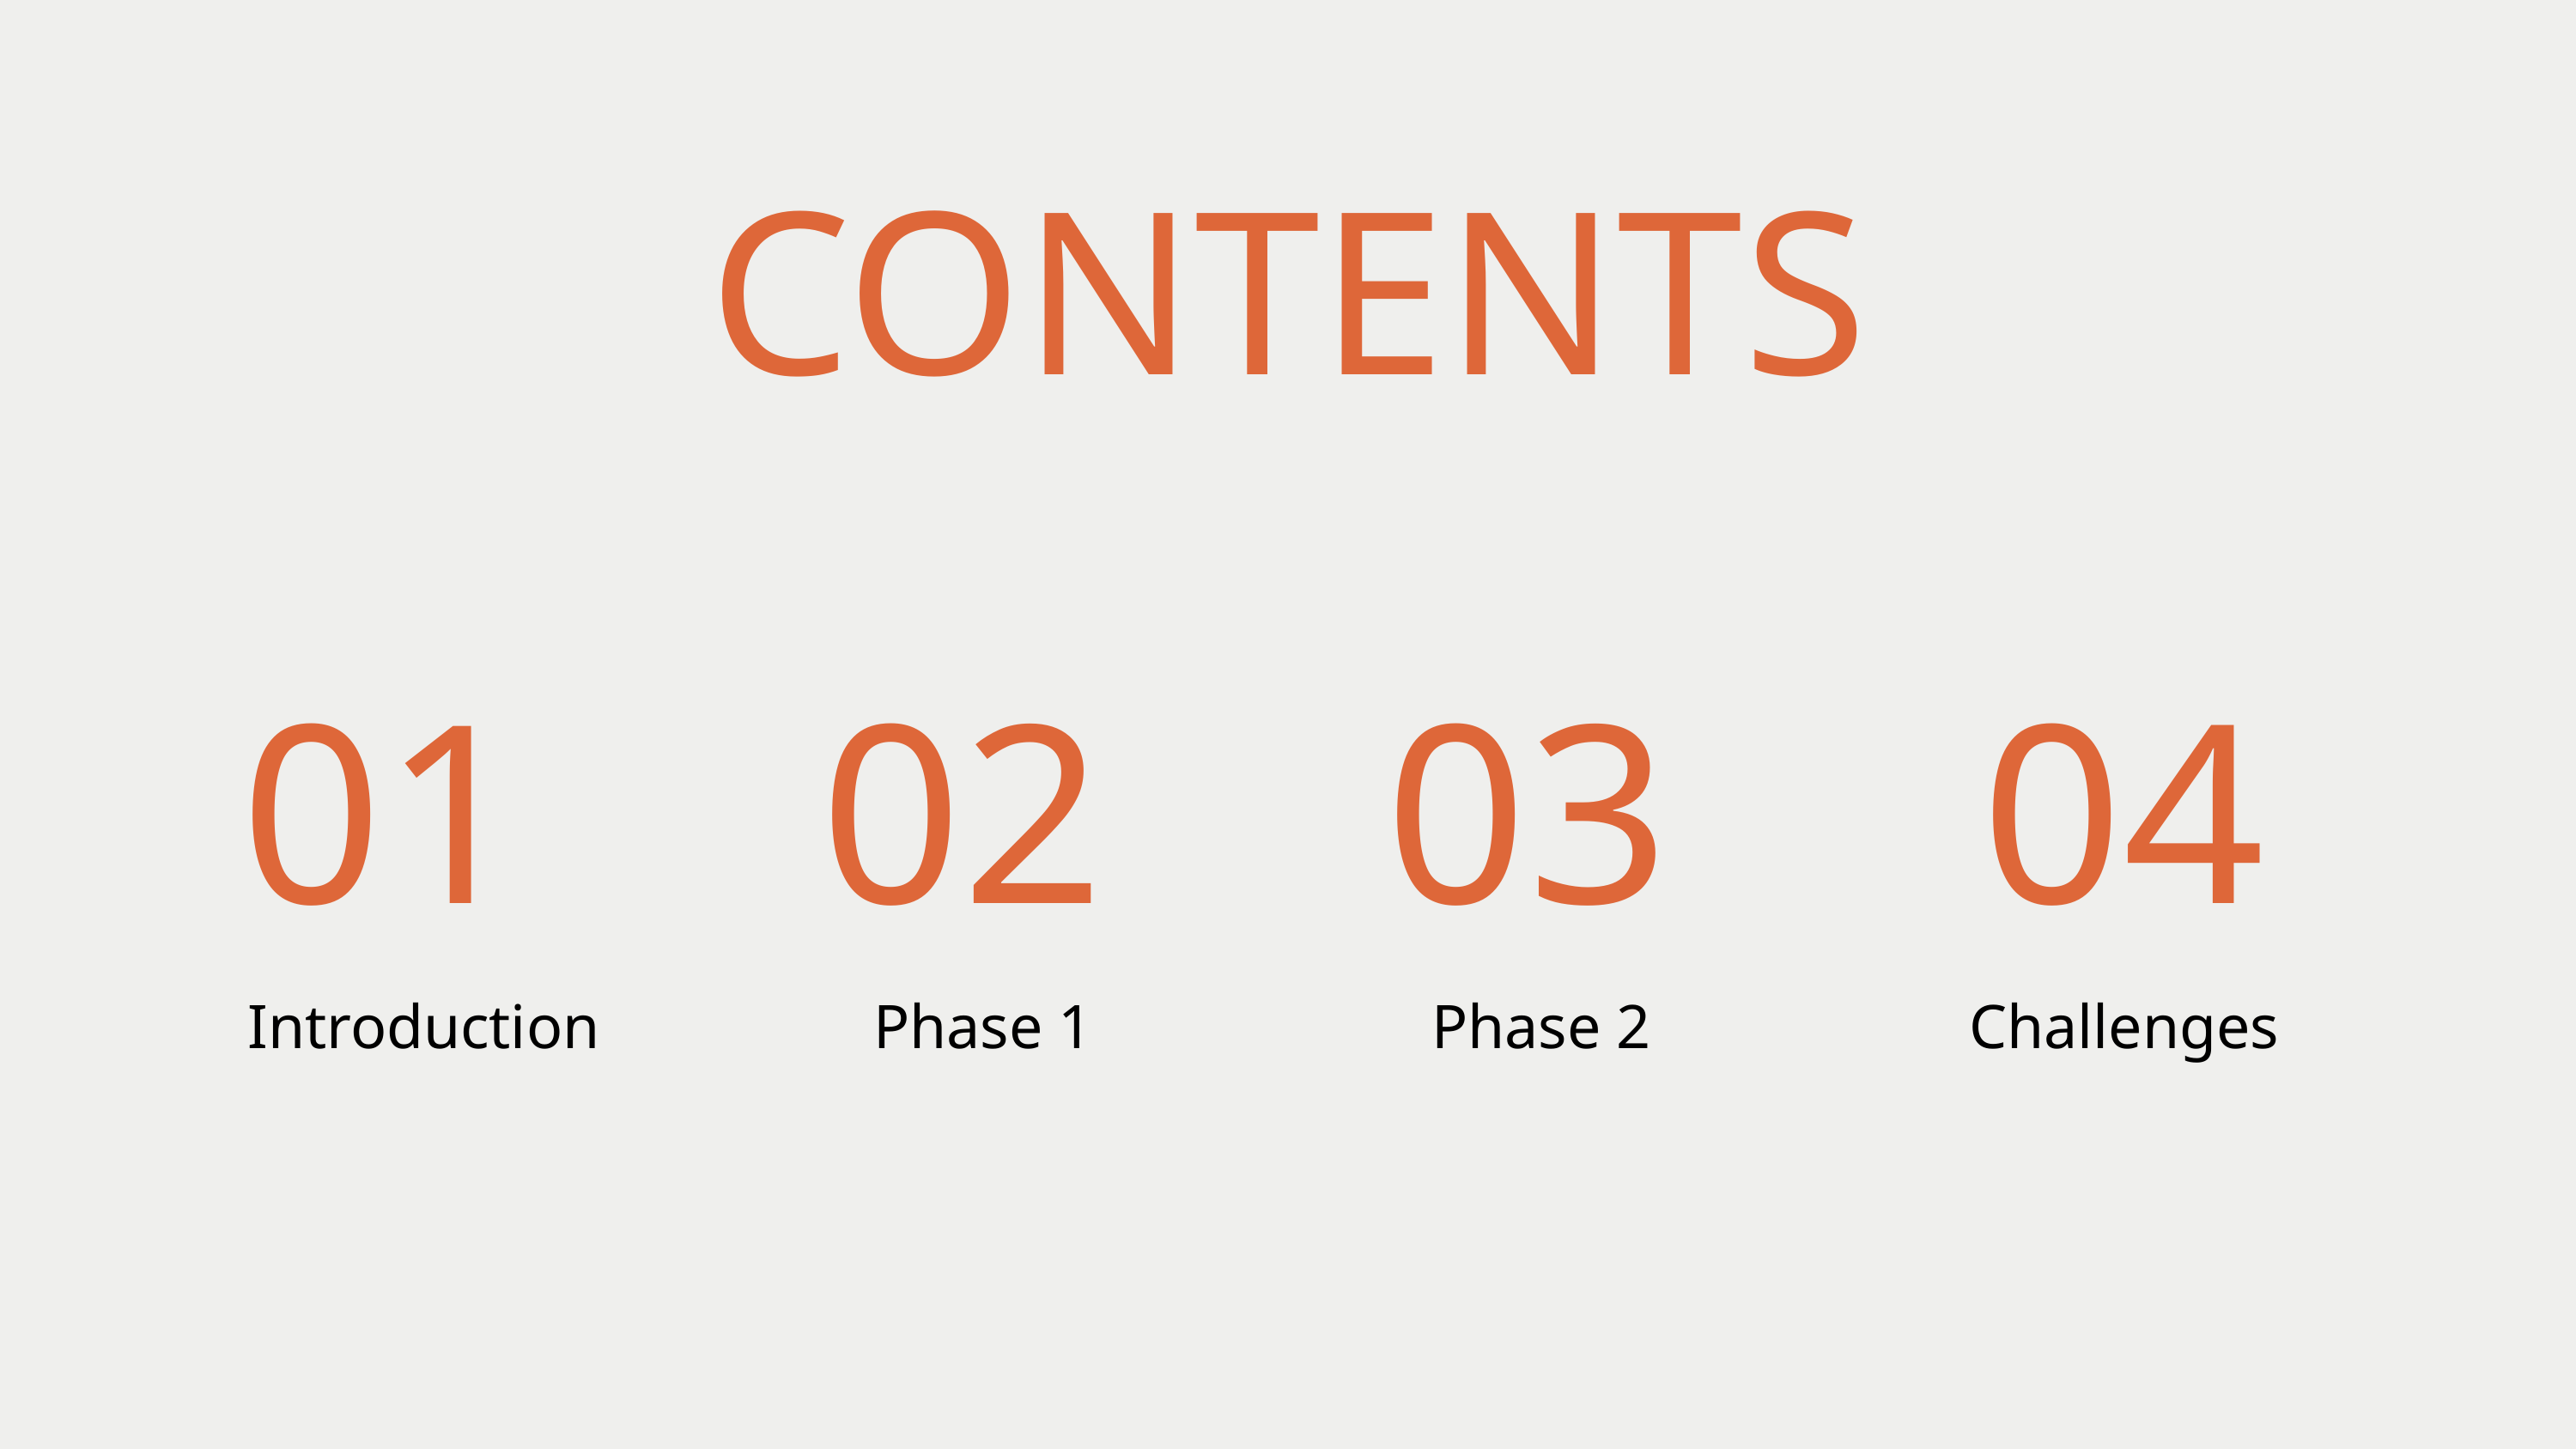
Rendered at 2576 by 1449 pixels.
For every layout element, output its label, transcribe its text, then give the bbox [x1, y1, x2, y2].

text_box 04 [1835, 647, 2411, 954]
text_box 03 [1240, 647, 1816, 954]
text_box Phase 2 [1260, 964, 1824, 1061]
text_box Introduction [144, 964, 703, 1061]
text_box 01 [197, 647, 569, 954]
text_box CONTENTS [443, 155, 2133, 420]
text_box Challenges [1842, 964, 2407, 1061]
text_box 02 [732, 647, 1194, 954]
text_box Phase 1 [726, 964, 1241, 1061]
